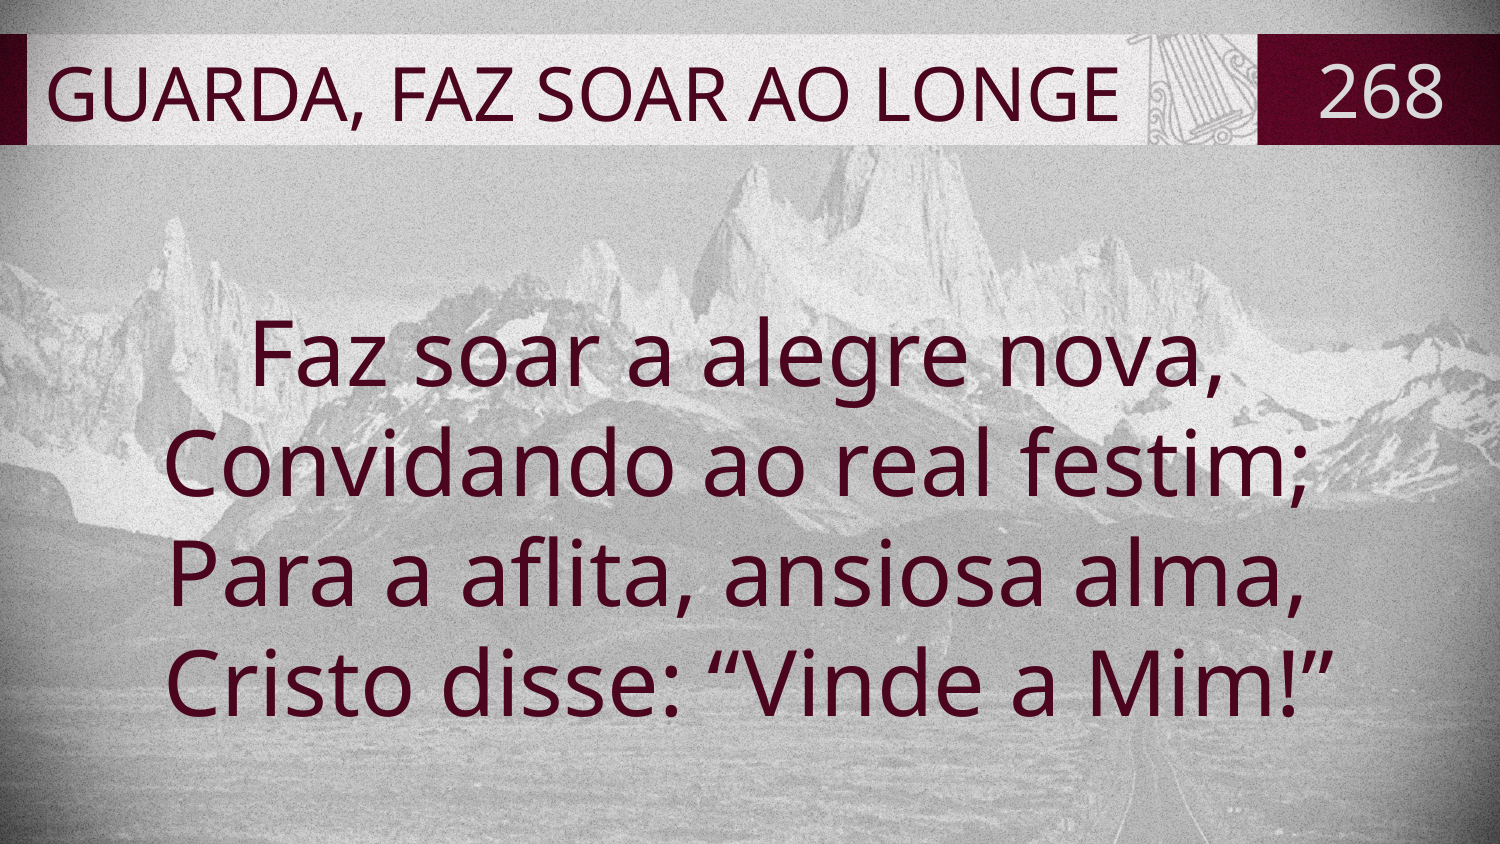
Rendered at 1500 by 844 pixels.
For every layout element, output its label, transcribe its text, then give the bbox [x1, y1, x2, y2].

picture [0, 0, 1500, 185]
list 268 [1281, 36, 1483, 143]
title GUARDA, FAZ SOAR AO LONGE [29, 33, 1258, 151]
list Faz soar a alegre nova, Convidando ao real festim; Para a aflita, ansiosa alma, Cristo disse: “Vinde a Mim!” [0, 185, 1500, 844]
